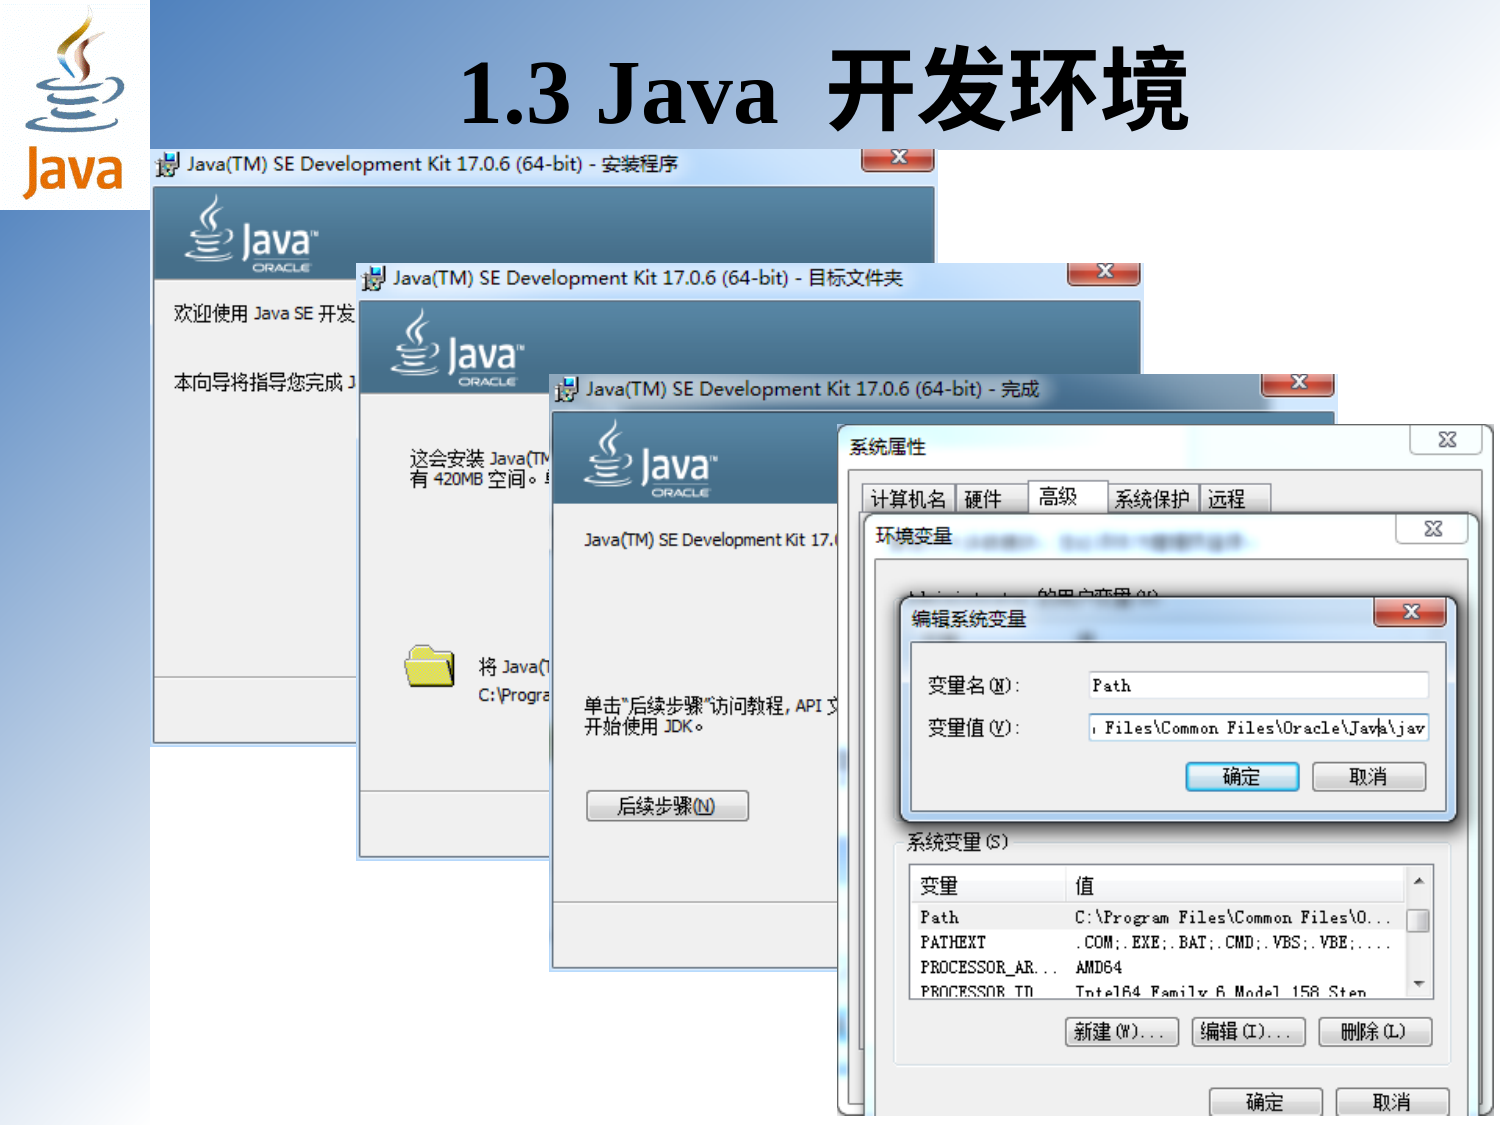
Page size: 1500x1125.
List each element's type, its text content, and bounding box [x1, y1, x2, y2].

picture [0, 0, 1495, 1116]
text_box 1.3 Java 开发环境 [149, 24, 1500, 150]
